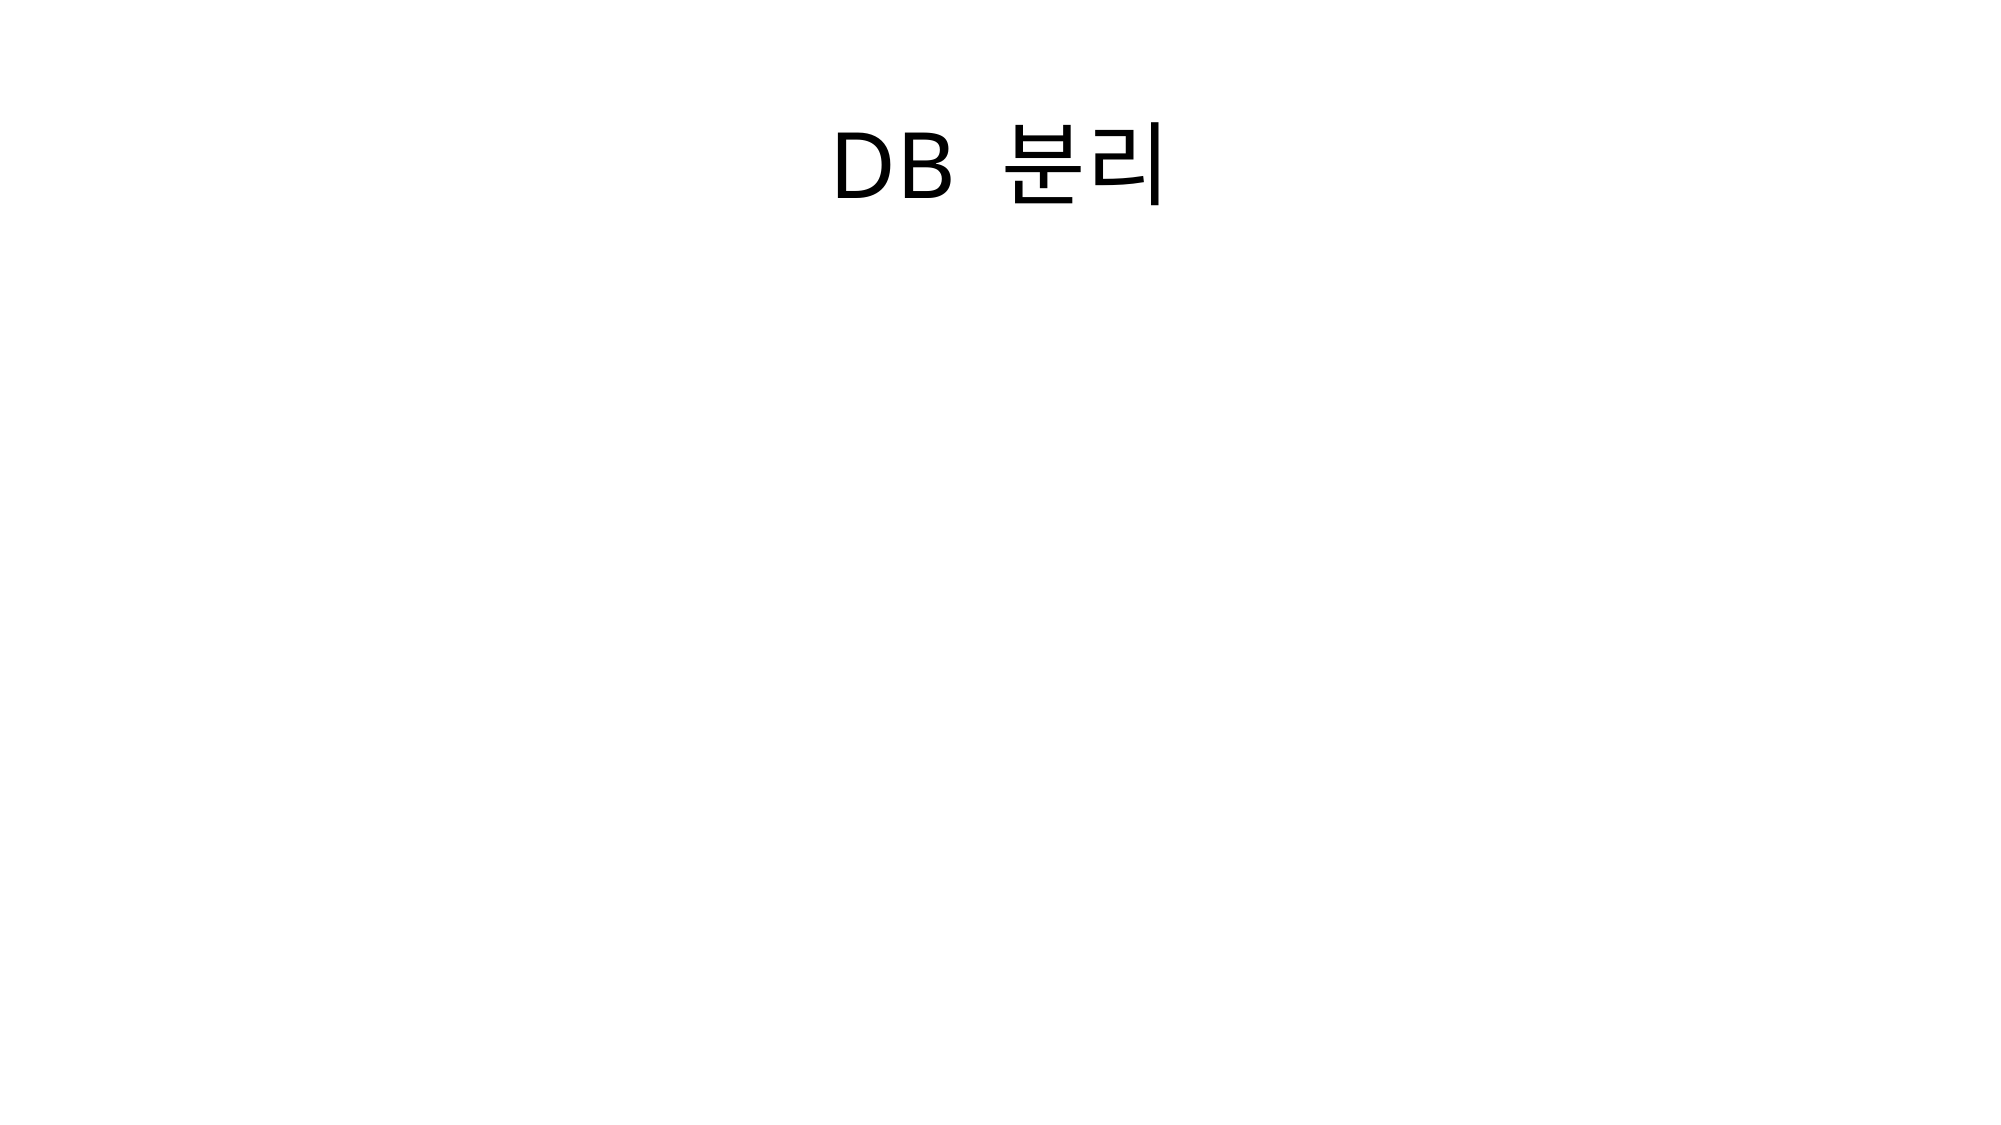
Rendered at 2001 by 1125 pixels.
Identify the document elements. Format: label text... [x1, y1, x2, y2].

title DB 분리 [137, 59, 1863, 278]
